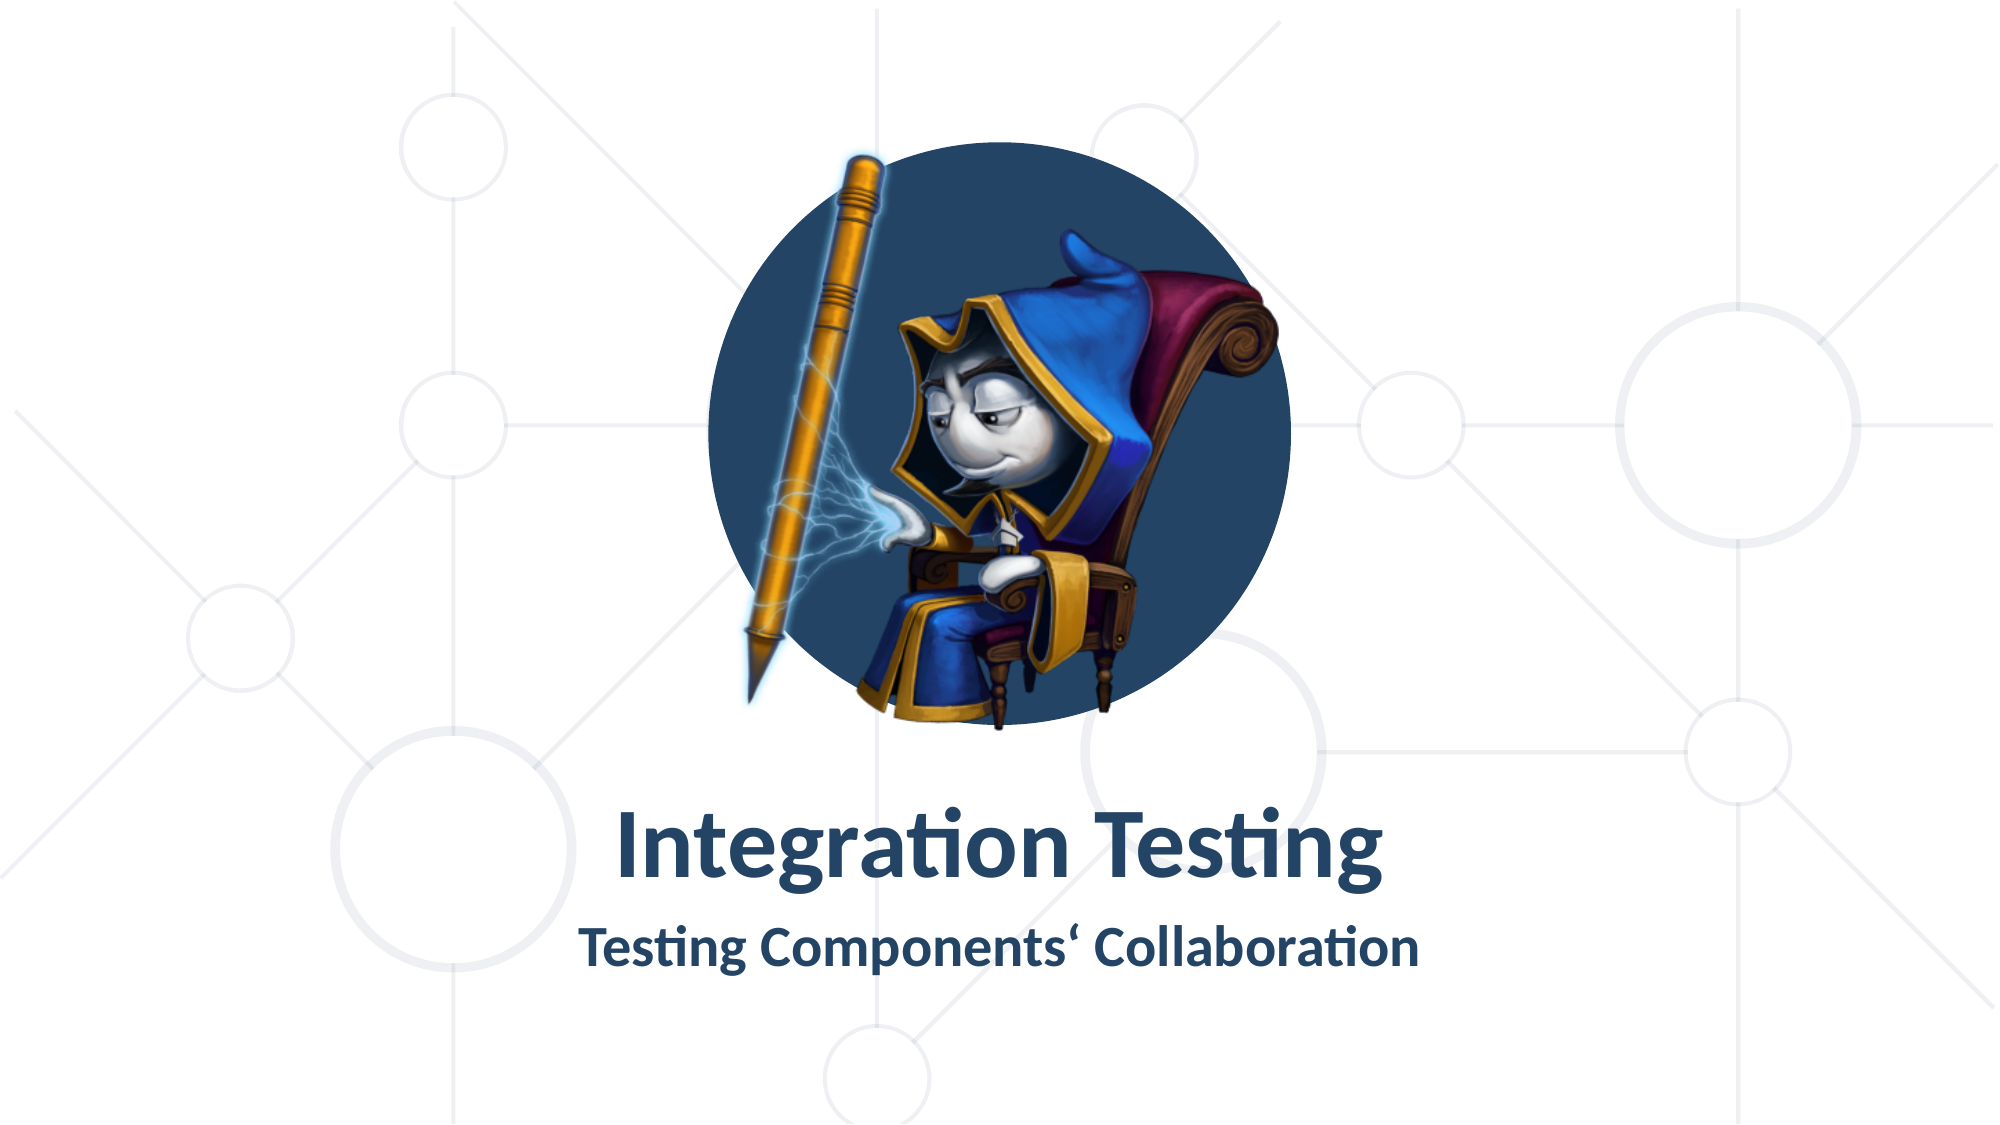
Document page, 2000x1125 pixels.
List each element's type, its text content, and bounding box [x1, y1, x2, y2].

list Integration Testing [100, 771, 1899, 898]
picture [711, 141, 1290, 740]
list Testing Components‘ Collaboration [100, 900, 1899, 983]
